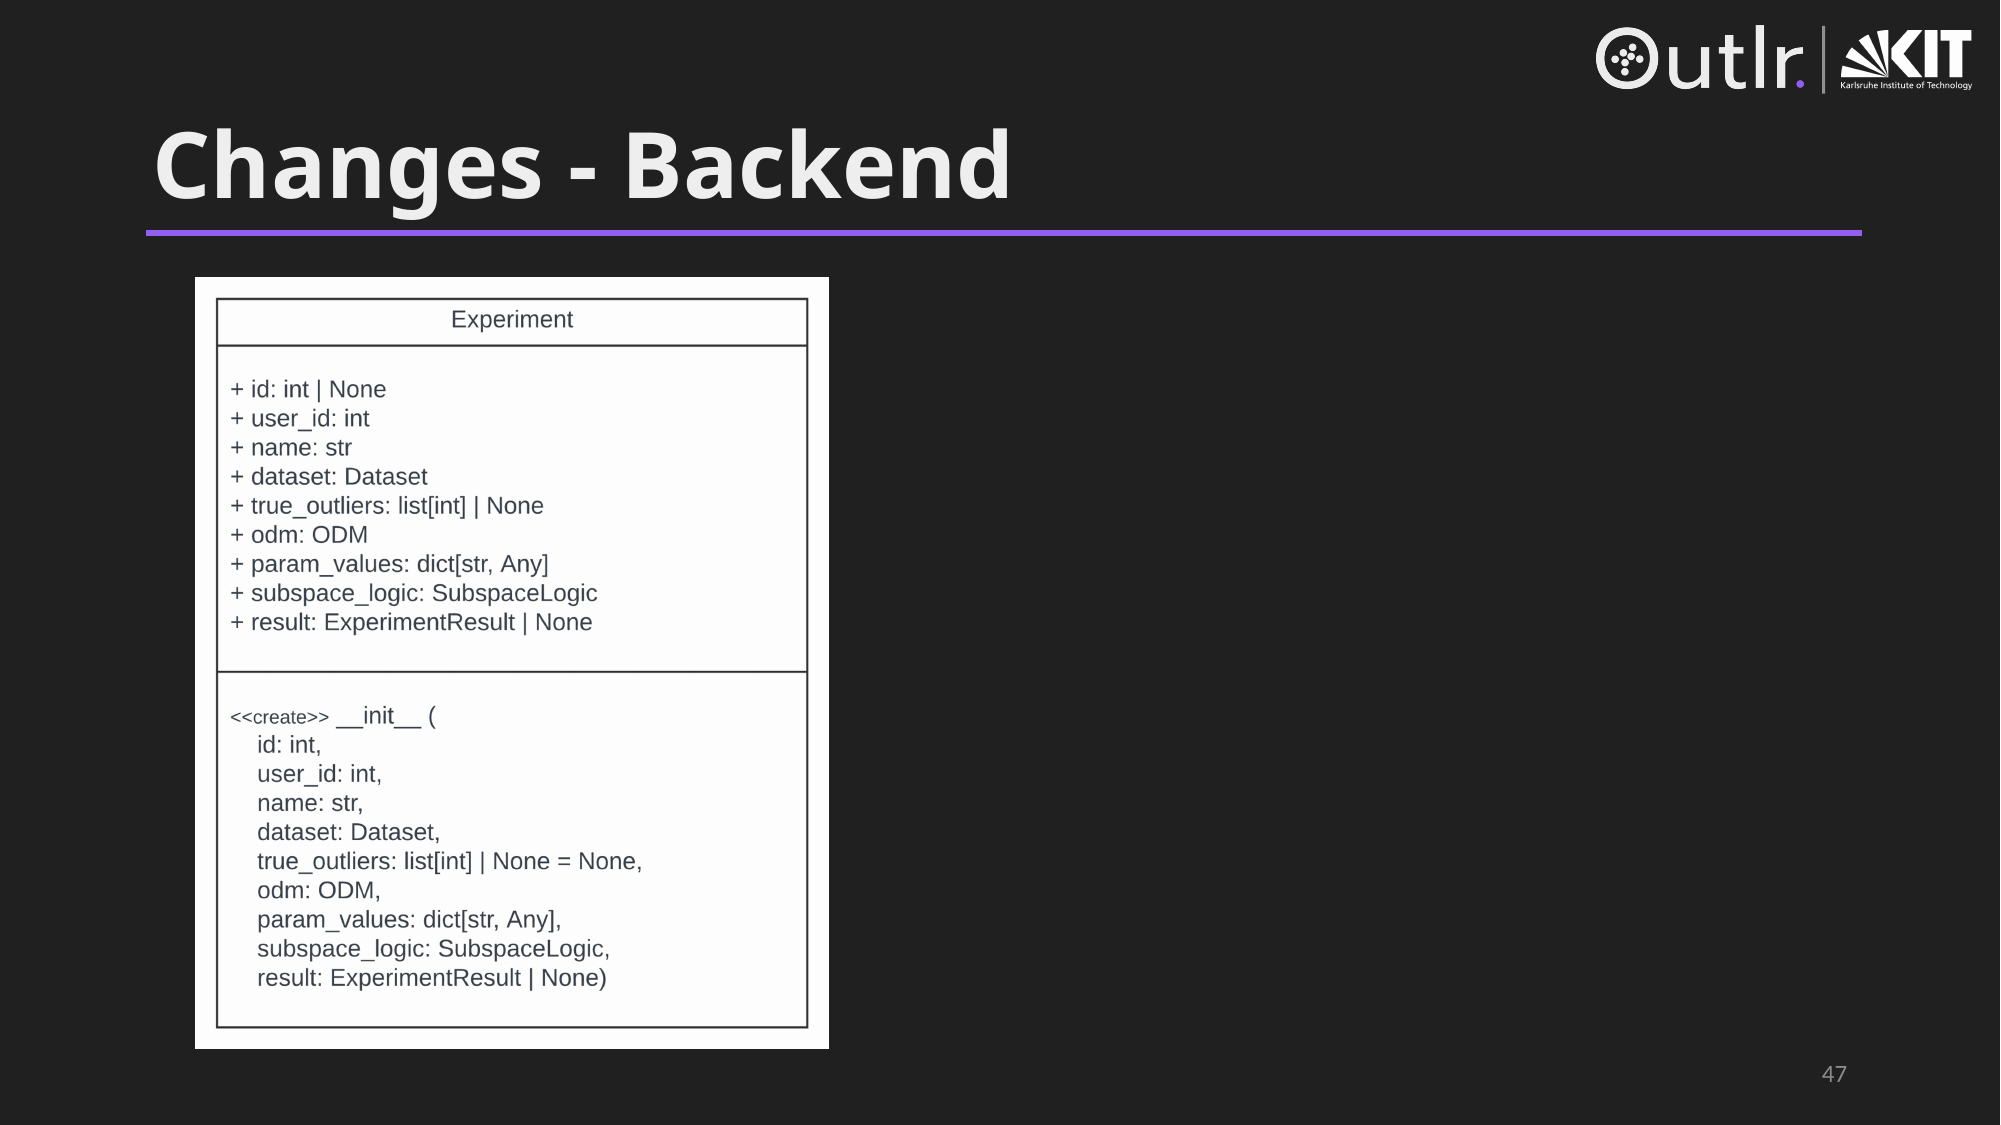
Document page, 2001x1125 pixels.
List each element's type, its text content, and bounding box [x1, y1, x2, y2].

picture [195, 277, 829, 1049]
picture [1578, 0, 1839, 59]
slide_number 47 [1412, 1042, 1863, 1103]
picture [1841, 30, 1972, 90]
title Changes - Backend [137, 59, 1863, 278]
